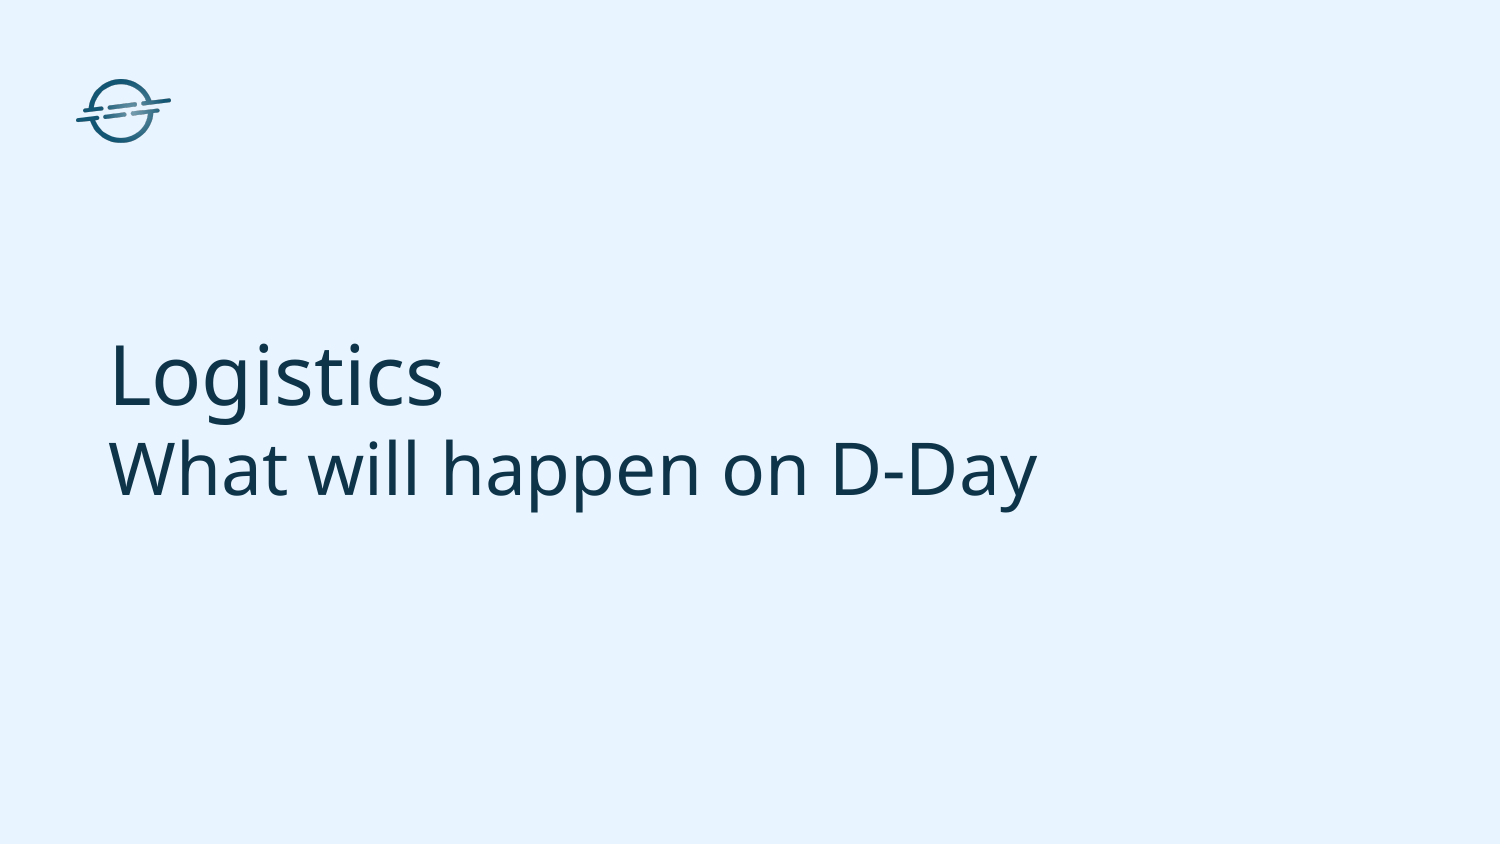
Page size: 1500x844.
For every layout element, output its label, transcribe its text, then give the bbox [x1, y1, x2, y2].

title Logistics What will happen on D-Day [93, 307, 1205, 537]
picture [75, 78, 171, 143]
